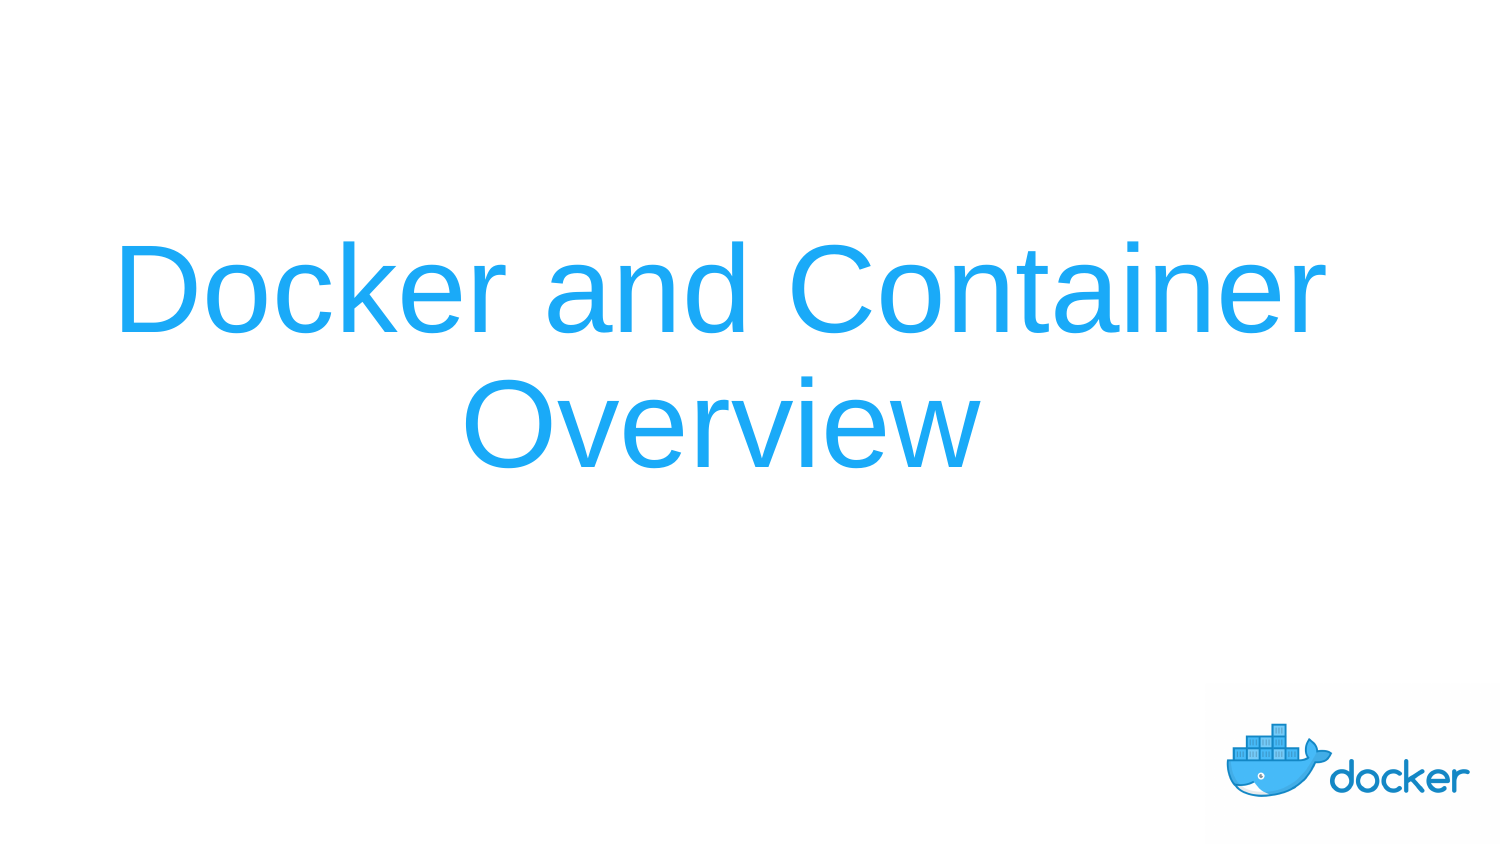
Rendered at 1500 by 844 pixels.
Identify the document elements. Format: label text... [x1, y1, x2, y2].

picture [1205, 683, 1500, 844]
title Docker and Container Overview [11, 202, 1430, 304]
